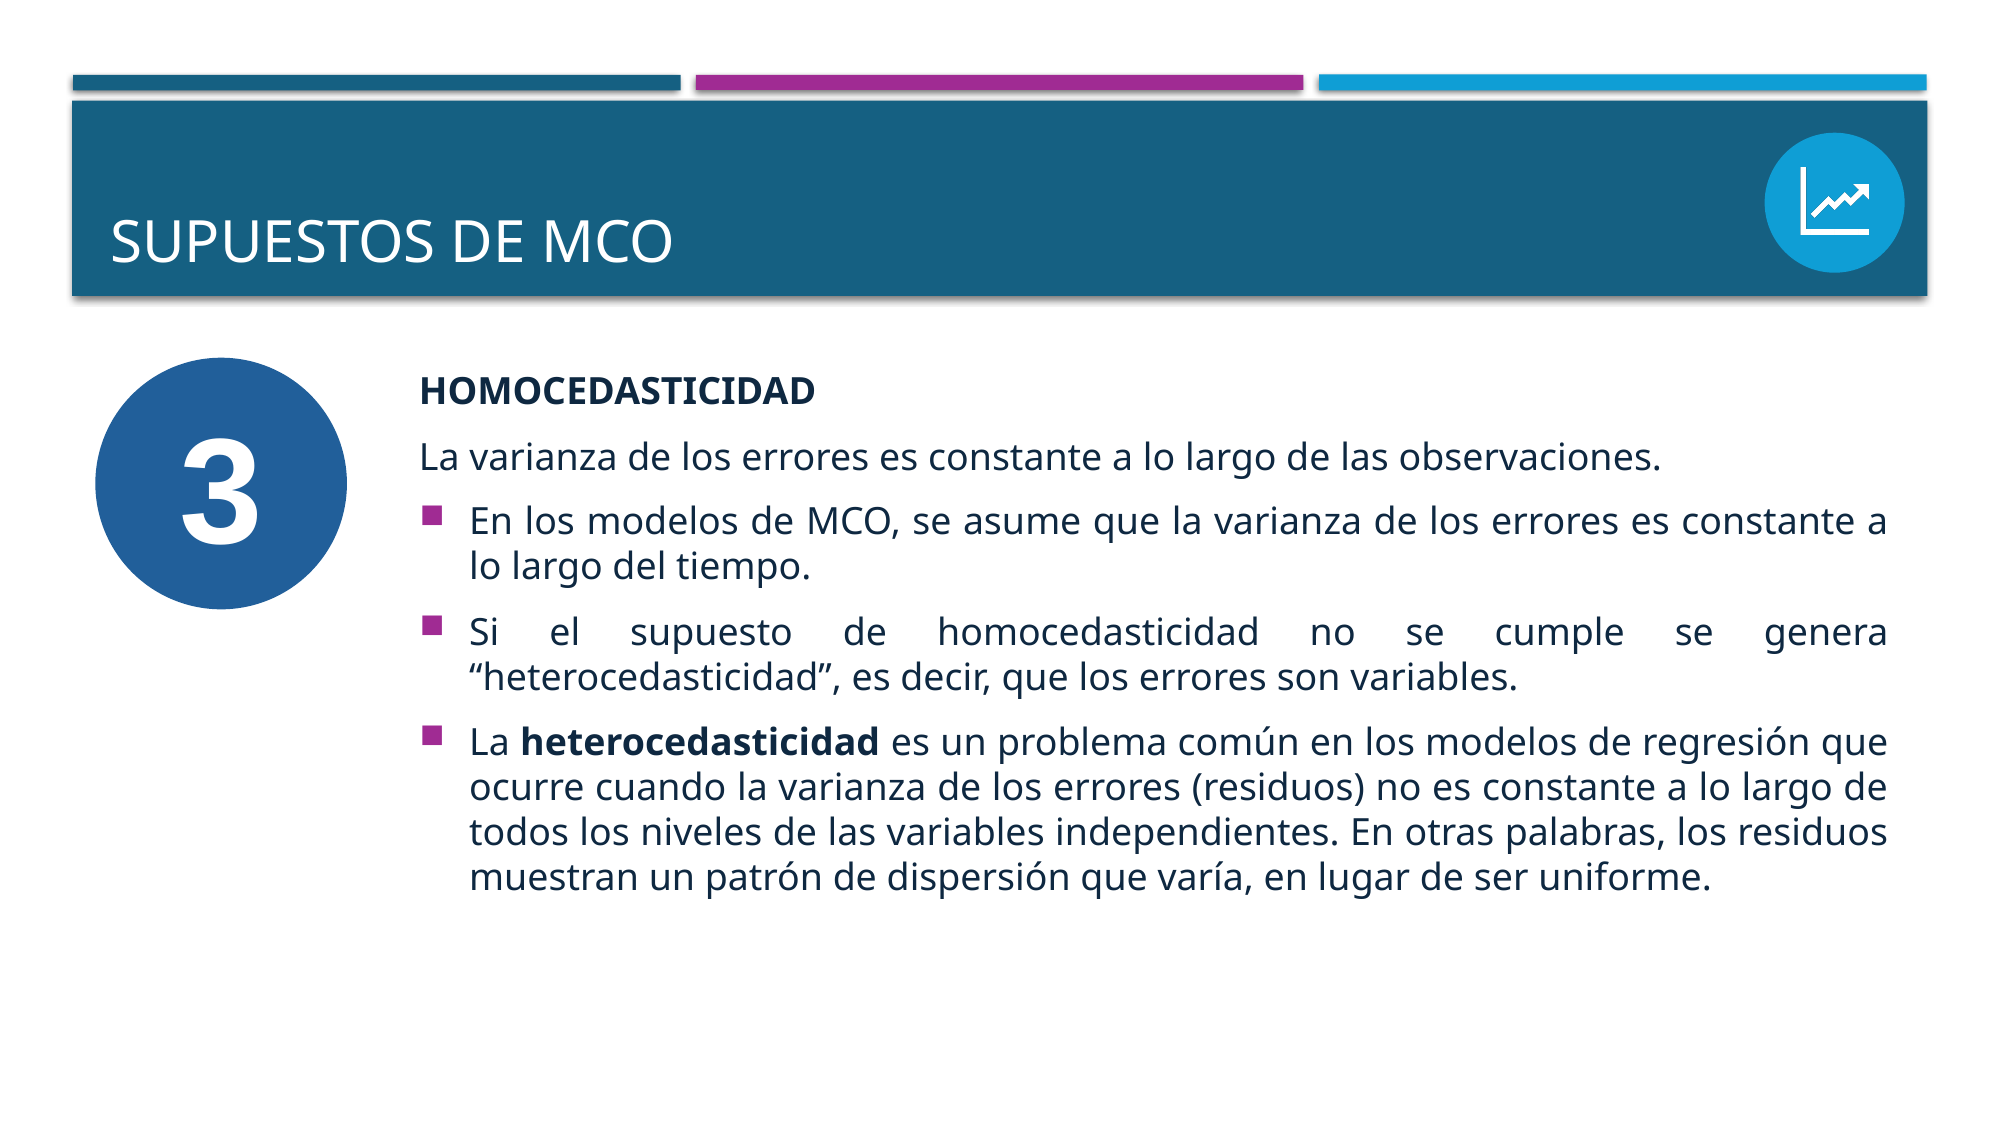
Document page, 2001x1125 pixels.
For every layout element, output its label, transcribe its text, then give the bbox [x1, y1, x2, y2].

text_box 3 [95, 357, 347, 610]
text_box [404, 609, 1905, 799]
list HOMOCEDASTICIDAD La varianza de los errores es constante a lo largo de las observaciones. En los modelos de MCO, se asume que la varianza de los errores es constante a lo largo del tiempo. Si el supuesto de homocedasticidad no se cumple se genera “heterocedasticidad”, es decir, que los errores son variables. La heterocedasticidad es un problema común en los modelos de regresión que ocurre cuando la varianza de los errores (residuos) no es constante a lo largo de todos los niveles de las variables independientes. En otras palabras, los residuos muestran un patrón de dispersión que varía, en lugar de ser uniforme. [404, 799, 1905, 972]
list HOMOCEDASTICIDAD La varianza de los errores es constante a lo largo de las observaciones. En los modelos de MCO, se asume que la varianza de los errores es constante a lo largo del tiempo. Si el supuesto de homocedasticidad no se cumple se genera “heterocedasticidad”, es decir, que los errores son variables. La heterocedasticidad es un problema común en los modelos de regresión que ocurre cuando la varianza de los errores (residuos) no es constante a lo largo de todos los niveles de las variables independientes. En otras palabras, los residuos muestran un patrón de dispersión que varía, en lugar de ser uniforme. [404, 293, 1905, 609]
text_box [1764, 132, 1906, 274]
title SUPUESTOS DE mco [95, 115, 1905, 282]
